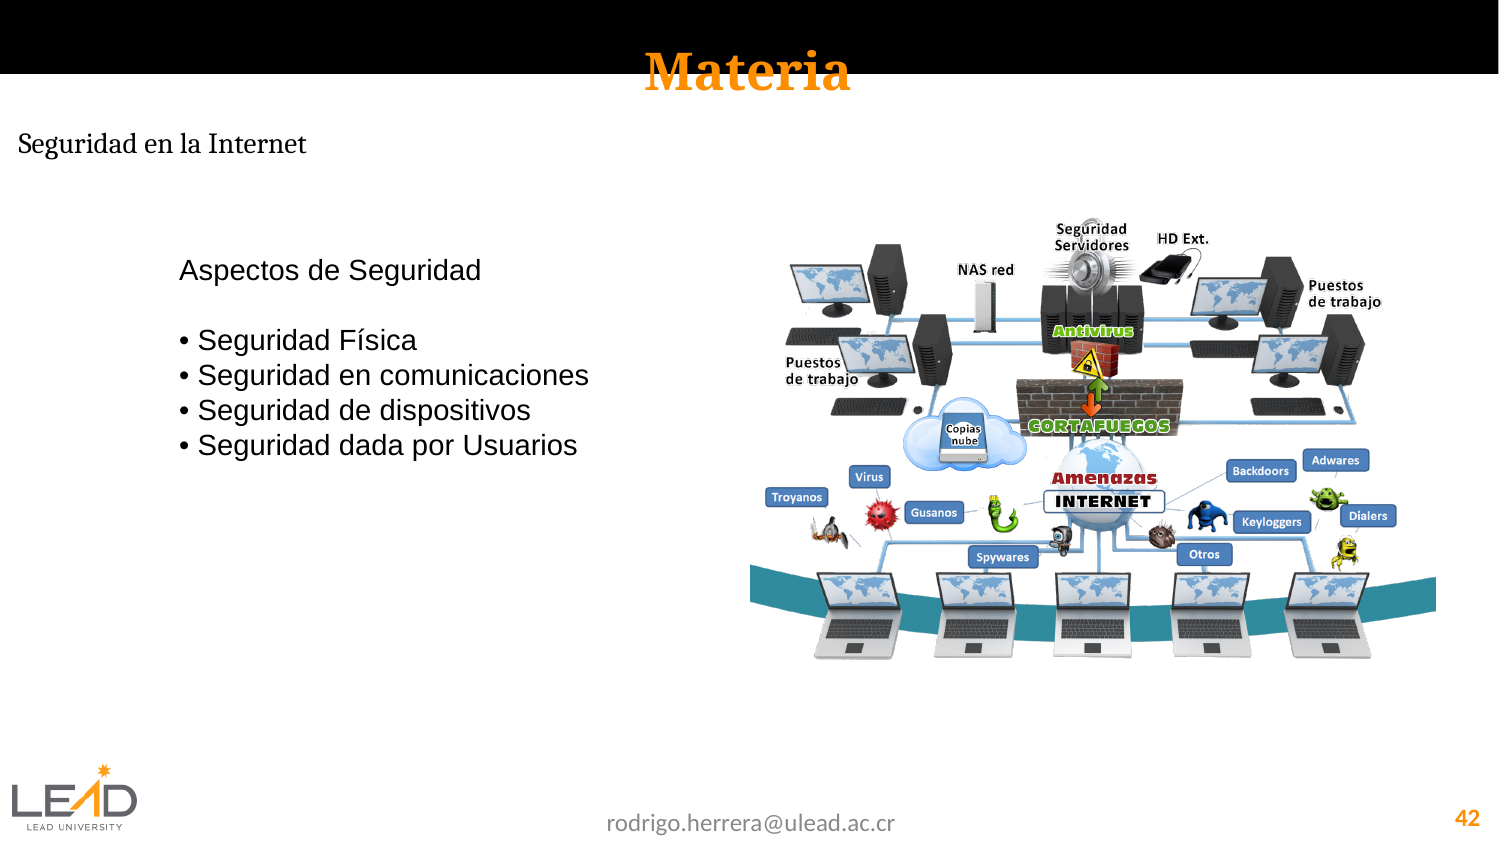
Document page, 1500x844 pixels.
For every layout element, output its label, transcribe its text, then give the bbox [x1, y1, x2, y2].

footer rodrigo.herrera@ulead.ac.cr [513, 798, 989, 844]
text_box Materia [0, 0, 1499, 74]
text_box Seguridad en la Internet [3, 109, 514, 202]
slide_number ‹#› [1387, 794, 1496, 840]
picture [1, 758, 147, 839]
text_box Aspectos de Seguridad • Seguridad Física • Seguridad en comunicaciones • Seguridad de dispositivos • Seguridad dada por Usuarios [164, 236, 633, 499]
picture [749, 199, 1437, 669]
